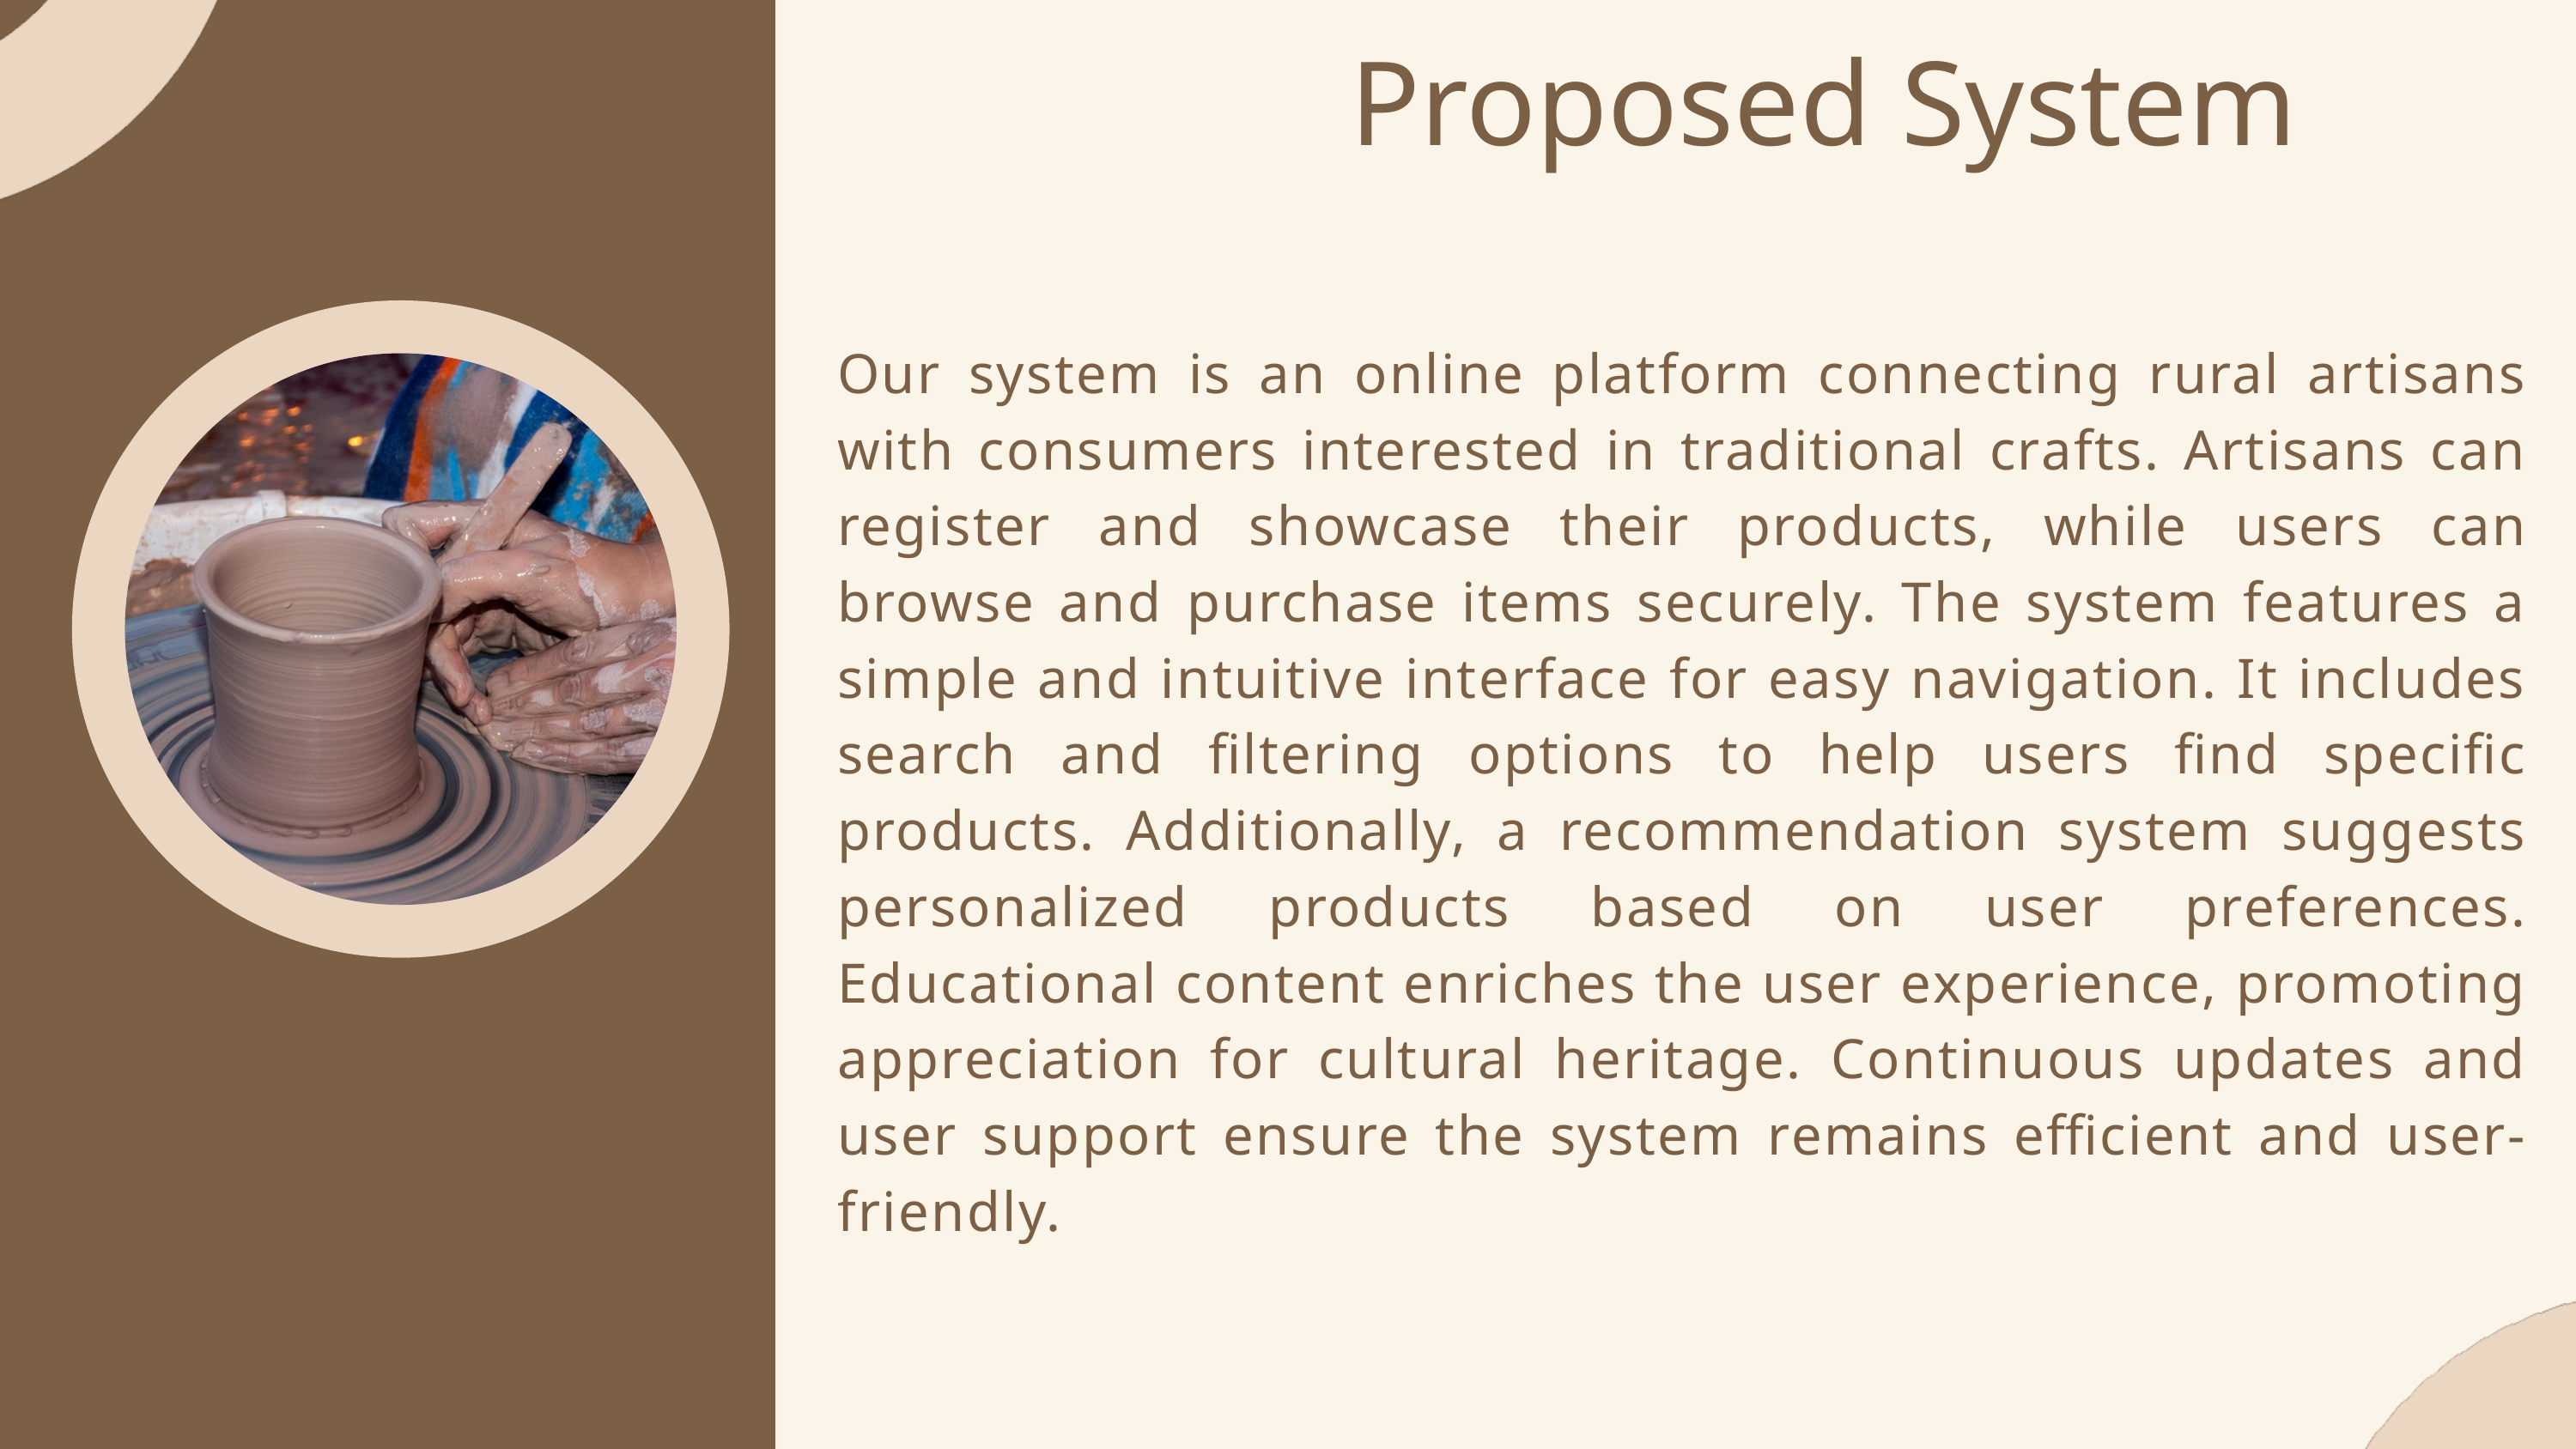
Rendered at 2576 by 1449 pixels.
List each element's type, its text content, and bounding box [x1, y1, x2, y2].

text_box Our system is an online platform connecting rural artisans with consumers interested in traditional crafts. Artisans can register and showcase their products, while users can browse and purchase items securely. The system features a simple and intuitive interface for easy navigation. It includes search and filtering options to help users find specific products. Additionally, a recommendation system suggests personalized products based on user preferences. Educational content enriches the user experience, promoting appreciation for cultural heritage. Continuous updates and user support ensure the system remains efficient and user-friendly. [836, 328, 2531, 1319]
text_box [71, 300, 730, 958]
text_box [0, 0, 776, 1449]
picture [2231, 1197, 2576, 1449]
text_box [125, 353, 677, 906]
picture [0, 0, 320, 292]
text_box Proposed System [1195, 52, 2298, 169]
